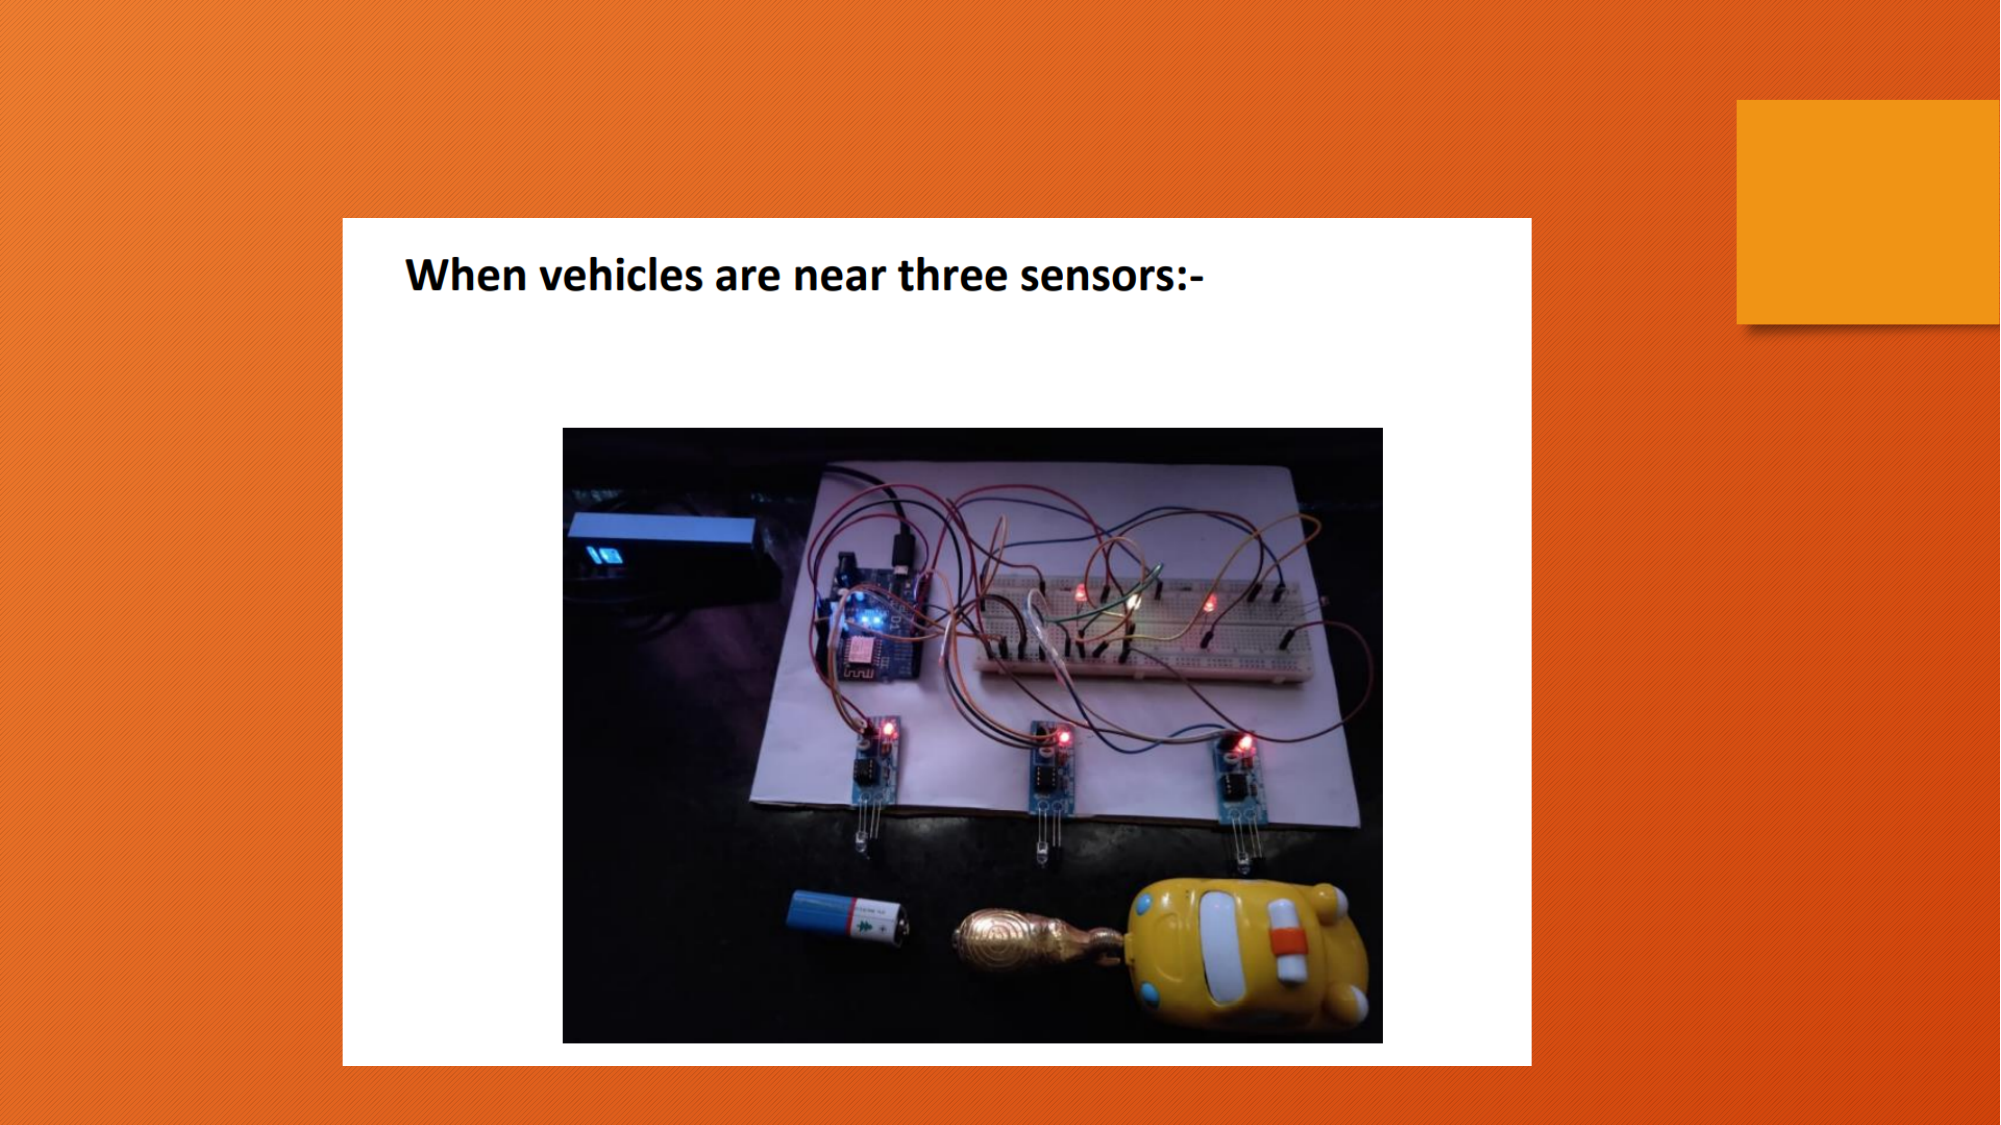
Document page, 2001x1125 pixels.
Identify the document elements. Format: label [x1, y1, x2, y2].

picture [1736, 325, 2000, 347]
picture [342, 218, 1532, 1066]
